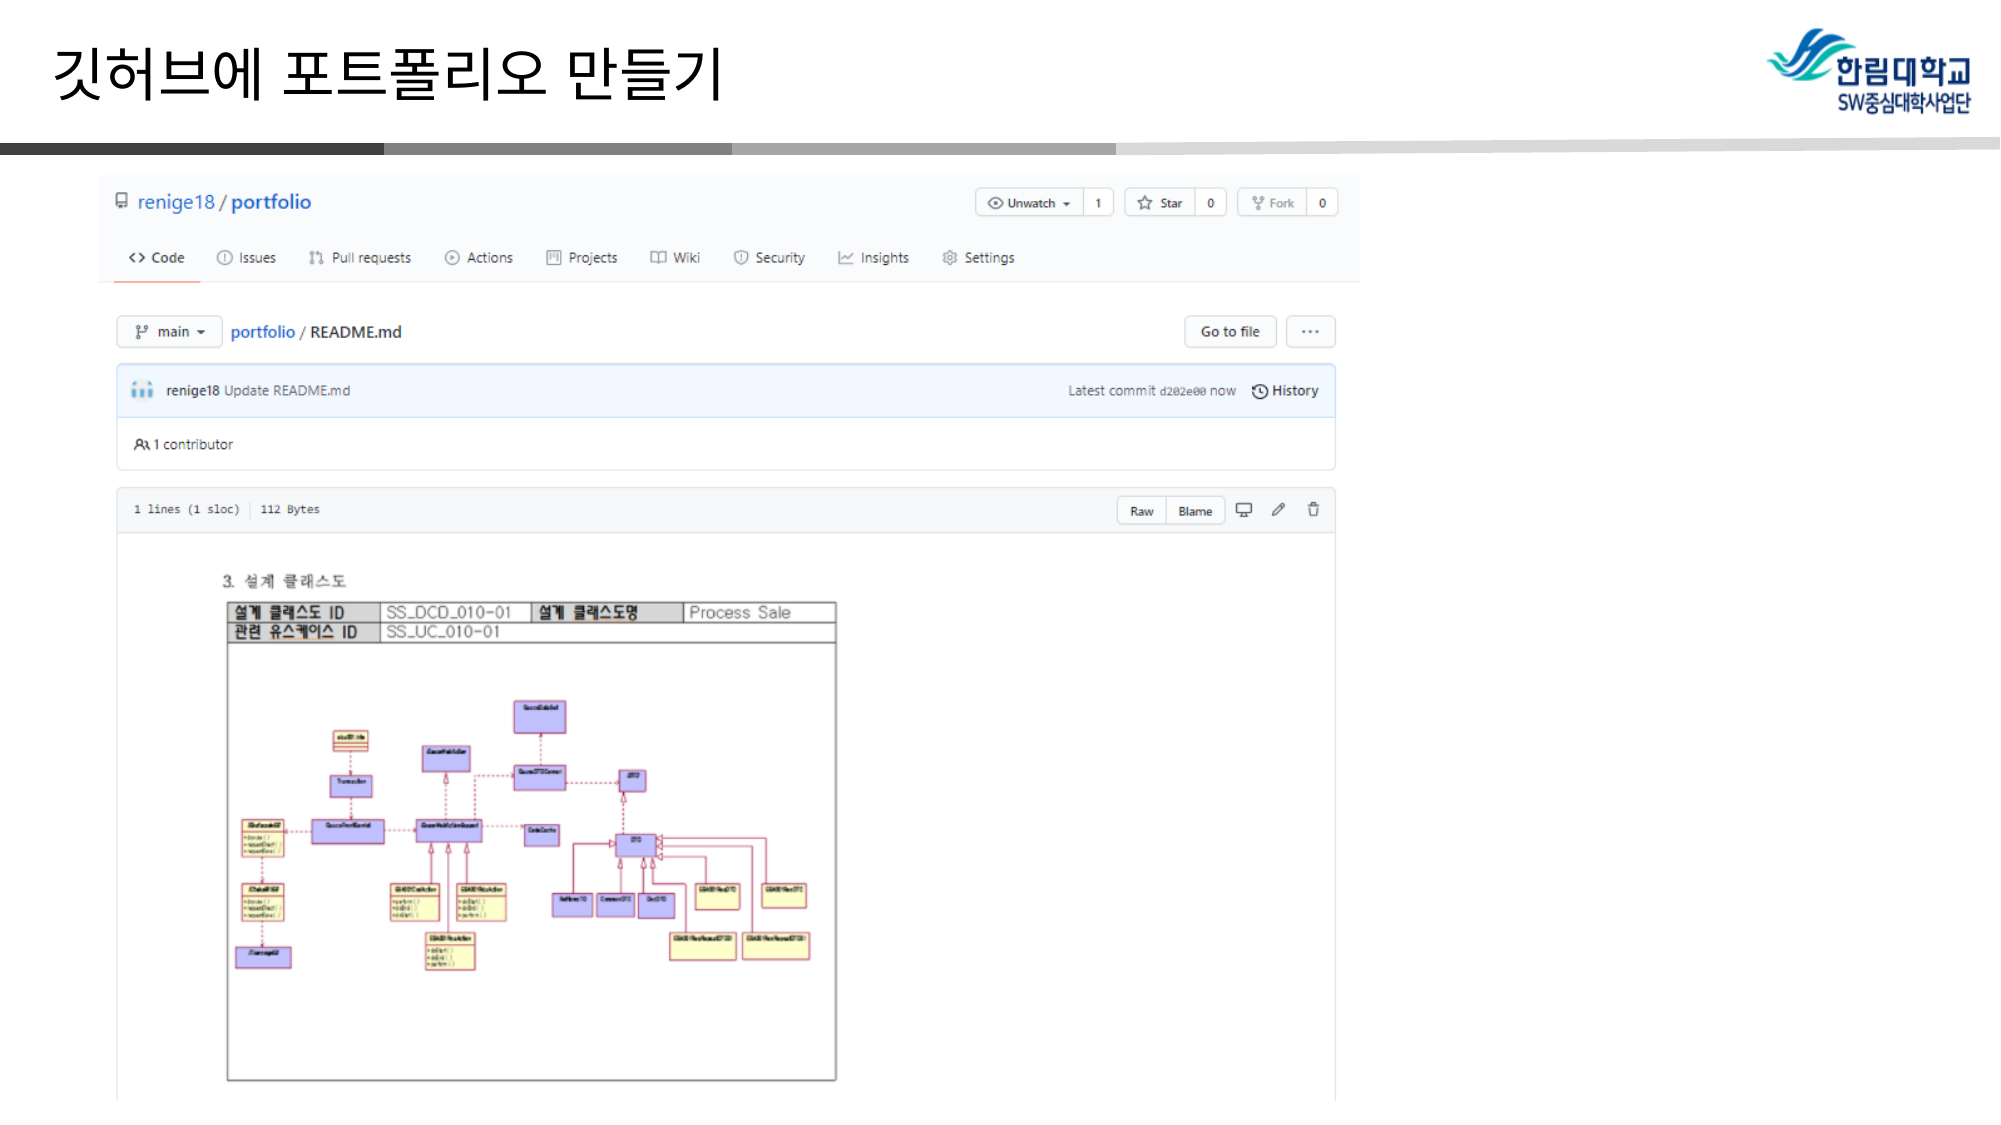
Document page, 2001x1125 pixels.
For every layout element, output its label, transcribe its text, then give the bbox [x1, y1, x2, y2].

picture [99, 175, 1360, 1101]
title 깃허브에 포트폴리오 만들기 [36, 39, 1693, 127]
picture [1764, 23, 1974, 119]
